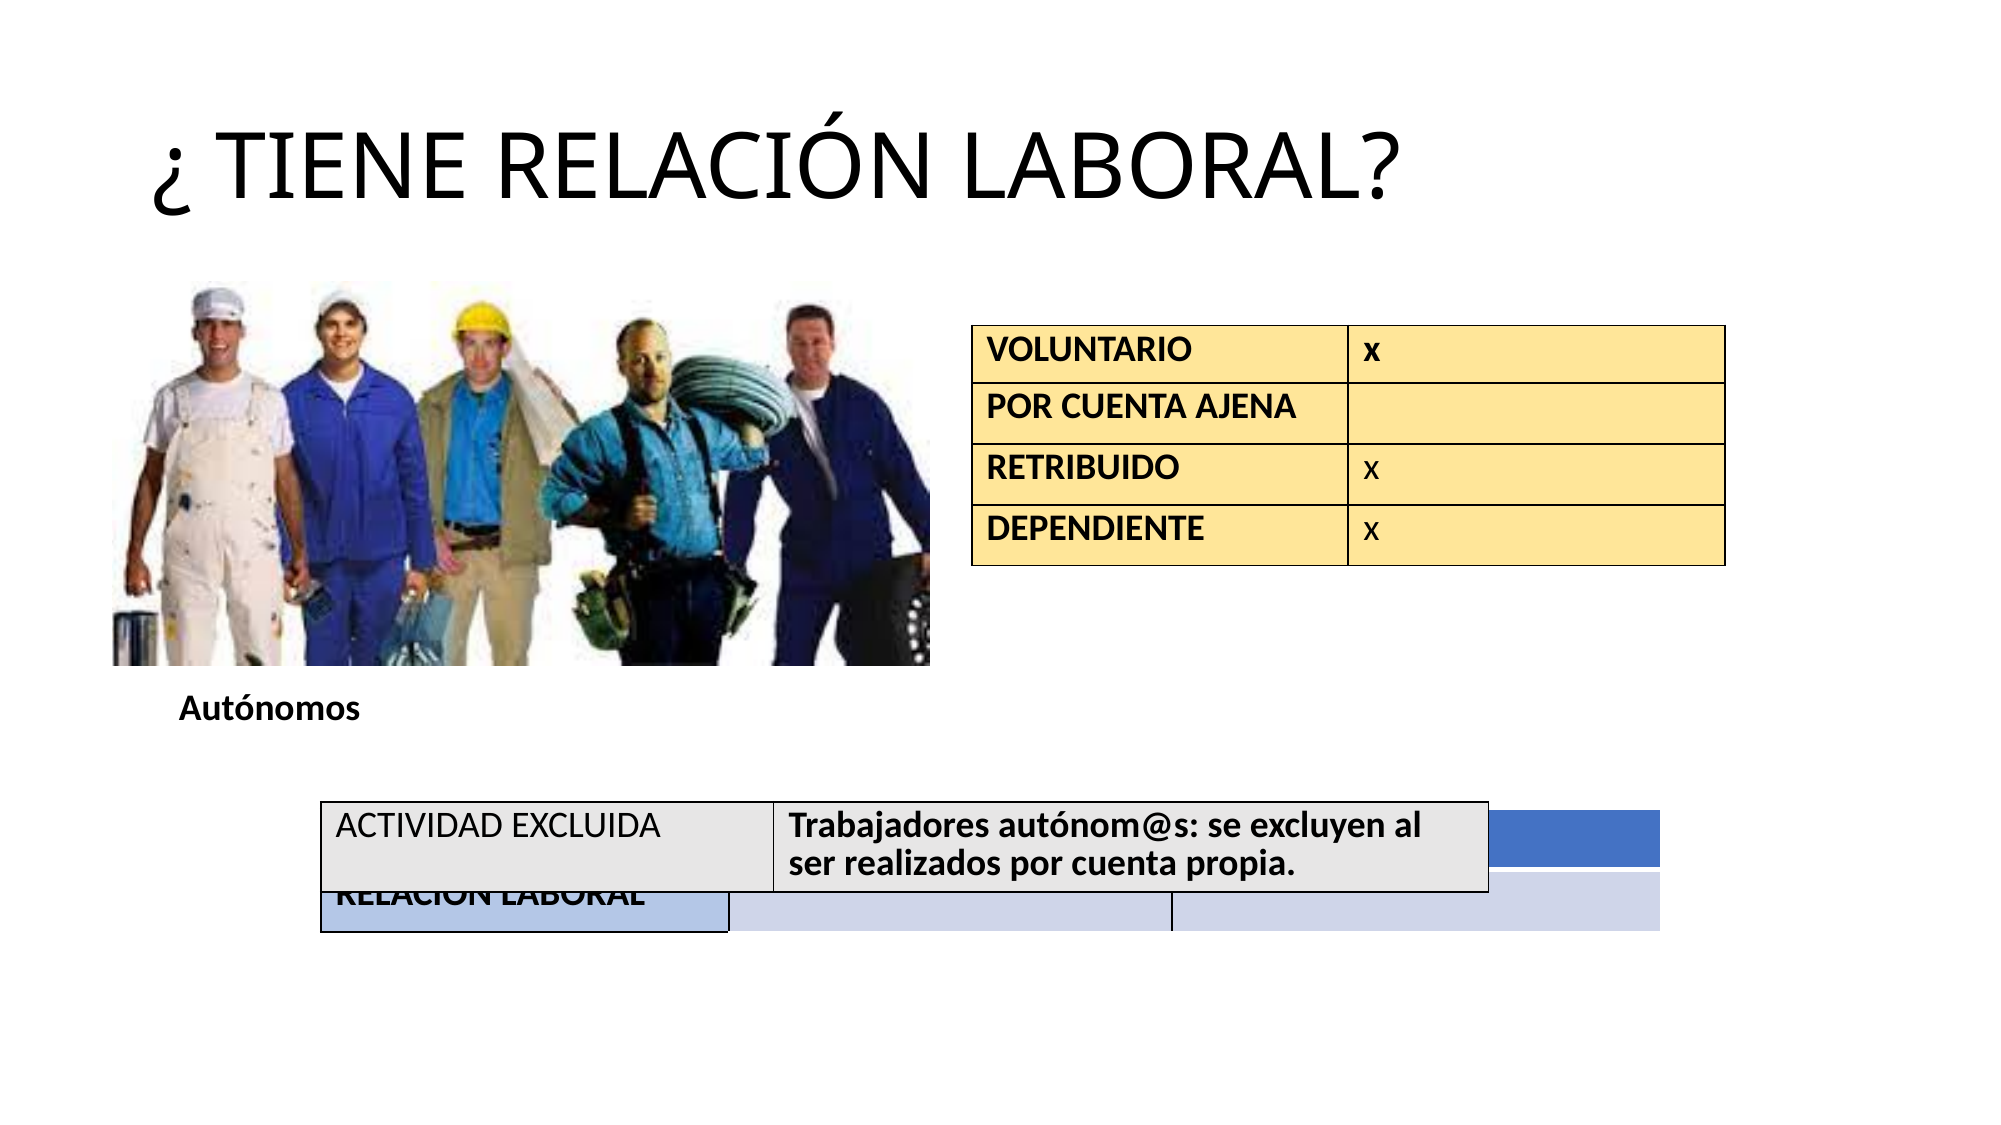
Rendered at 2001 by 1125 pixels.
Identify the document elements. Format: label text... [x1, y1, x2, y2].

table_header VOLUNTARIO [973, 326, 1347, 382]
text_box Autónomos [163, 675, 911, 736]
title ¿ TIENE RELACIÓN LABORAL? [137, 59, 1863, 278]
table_cell DEPENDIENTE [973, 506, 1347, 565]
table_cell [1349, 384, 1724, 443]
table_cell x [1349, 445, 1724, 504]
table_header Trabajadores autónom@s: se excluyen al ser realizados por cuenta propia. [774, 803, 1488, 891]
table_cell RETRIBUIDO [973, 445, 1347, 504]
table_cell x [1349, 506, 1724, 565]
table_header x [1349, 326, 1724, 382]
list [112, 281, 930, 666]
table_header ESPECIAL [1489, 810, 1660, 867]
table_cell POR CUENTA AJENA [973, 384, 1347, 443]
table_cell RELACIÓN LABORAL [322, 893, 728, 931]
table_header ACTIVIDAD EXCLUIDA [322, 803, 773, 891]
table_cell [1173, 872, 1660, 931]
table_cell [730, 893, 1171, 931]
